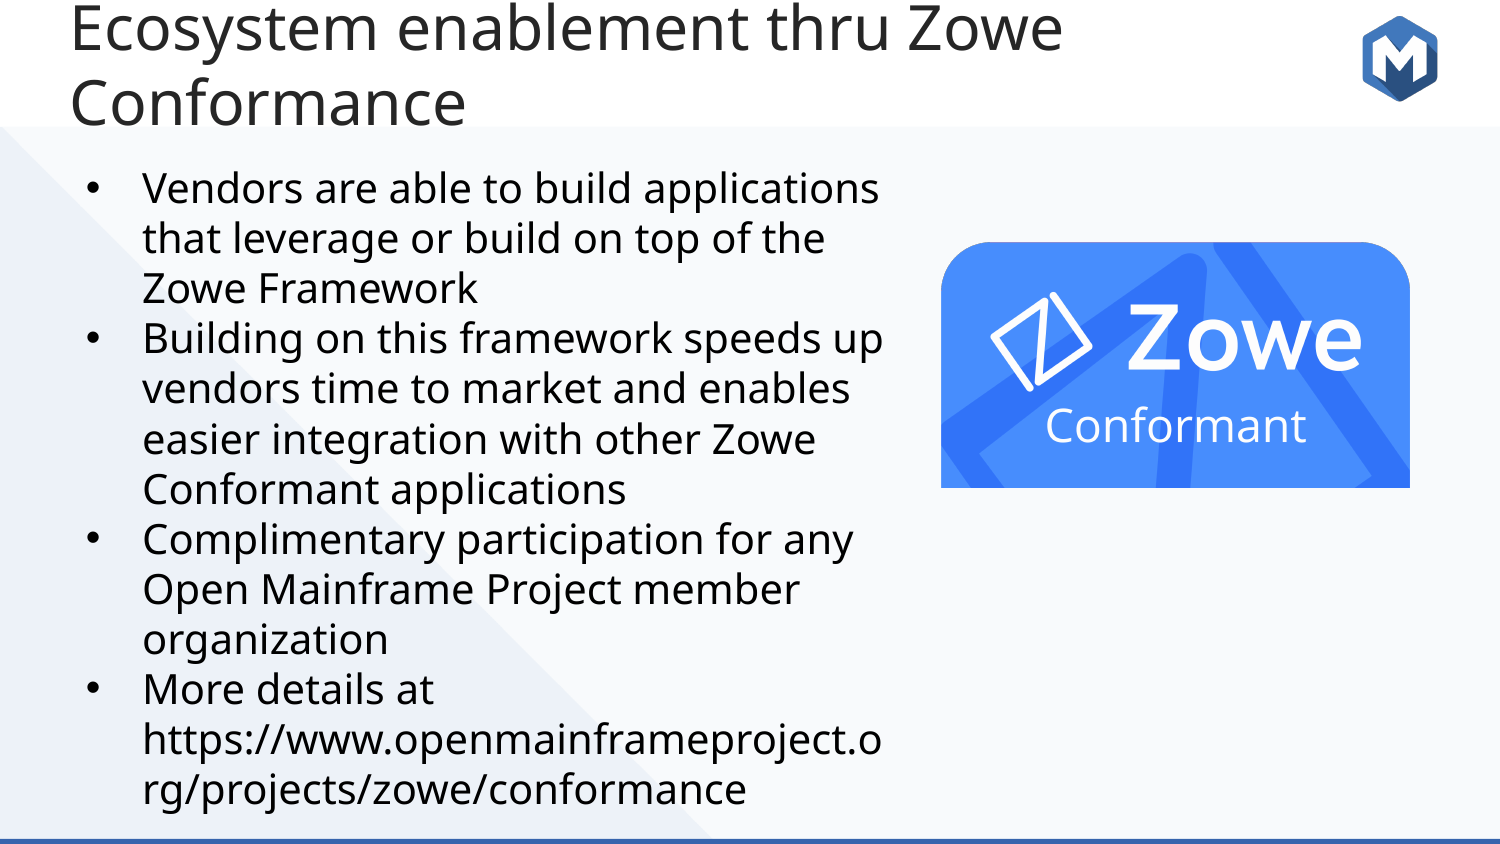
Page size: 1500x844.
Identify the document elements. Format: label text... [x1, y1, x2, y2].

list Vendors are able to build applications that leverage or build on top of the Zowe Framework Building on this framework speeds up vendors time to market and enables easier integration with other Zowe Conformant applications Complimentary participation for any Open Mainframe Project member organization More details at https://www.openmainframeproject.org/projects/zowe/conformance [52, 154, 907, 671]
picture [941, 242, 1410, 488]
title Ecosystem enablement thru Zowe Conformance [54, 26, 1350, 100]
picture [1362, 16, 1440, 102]
